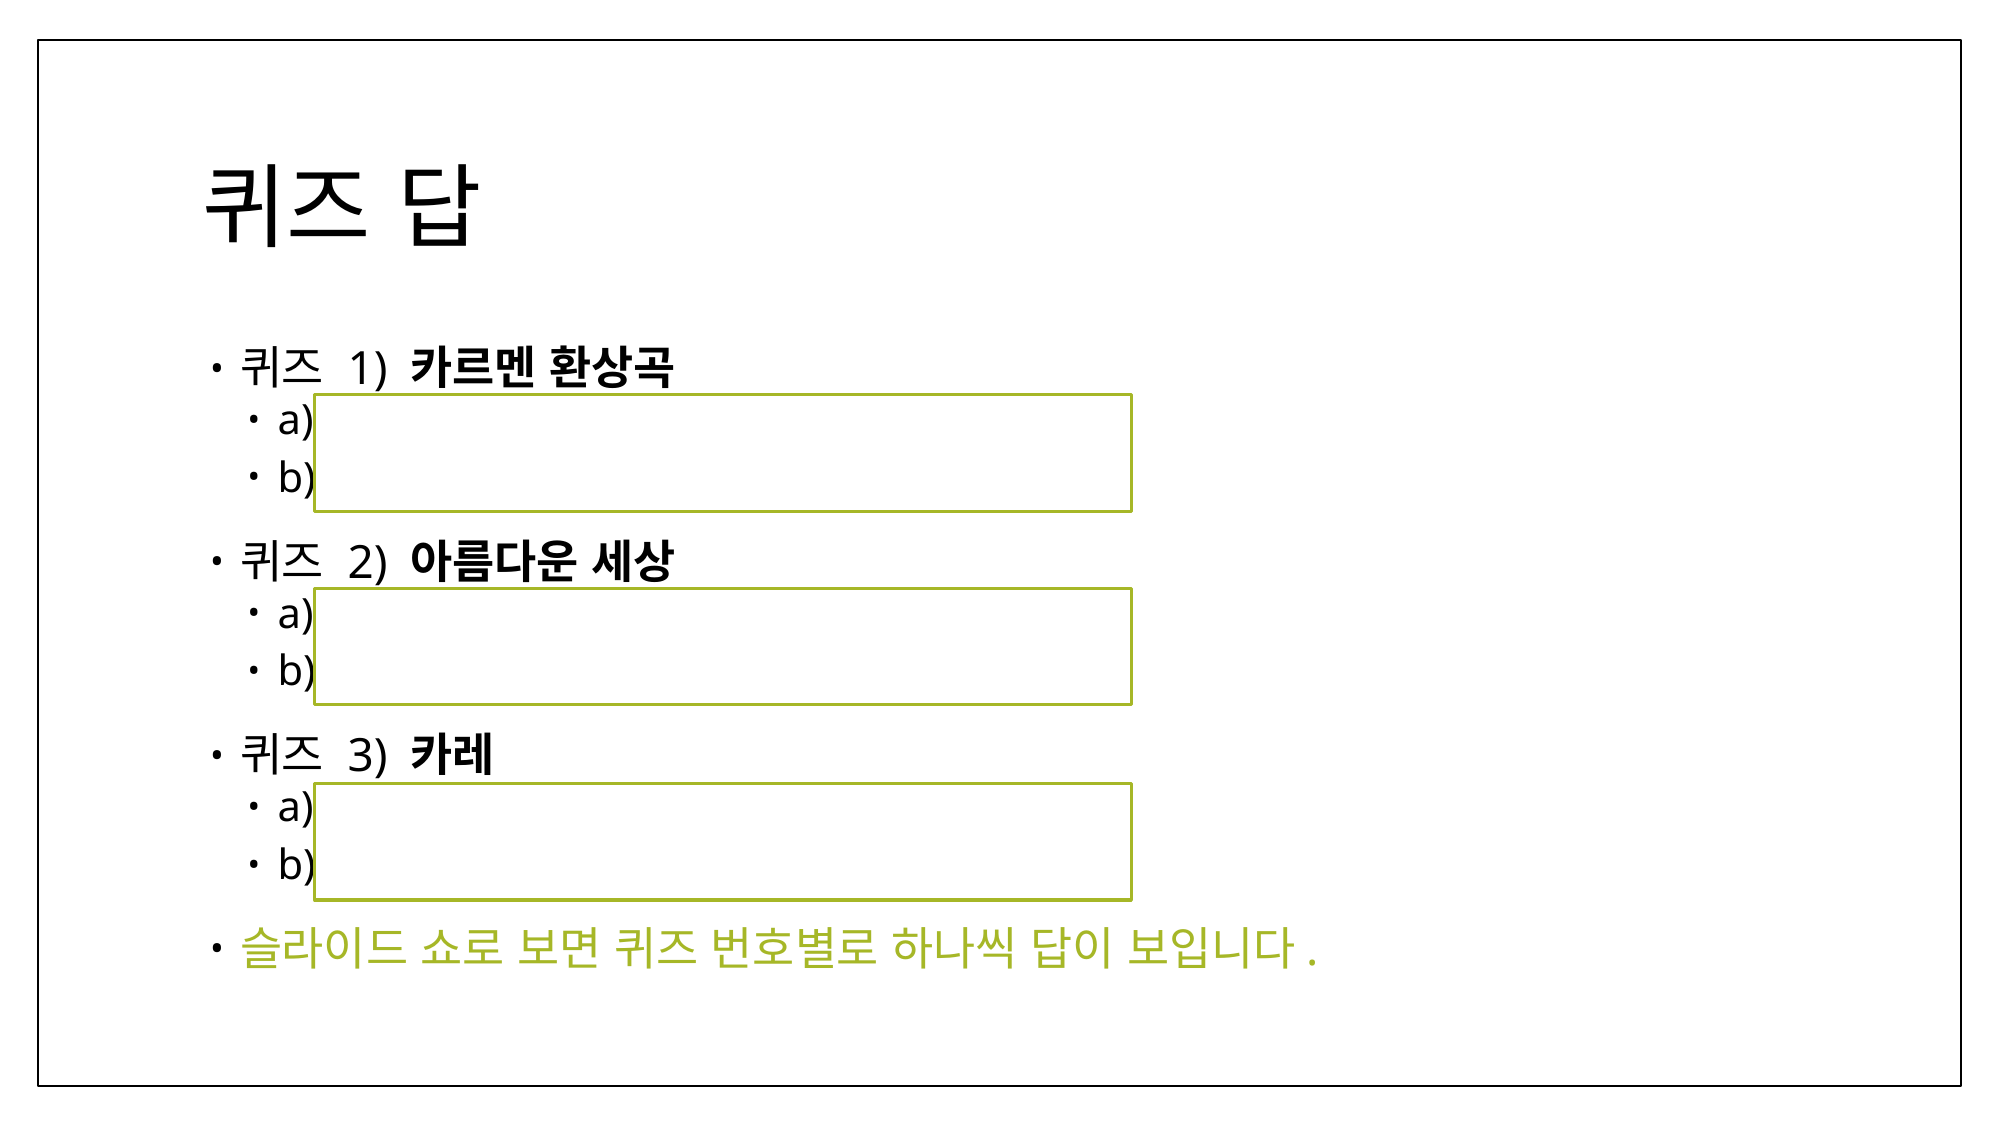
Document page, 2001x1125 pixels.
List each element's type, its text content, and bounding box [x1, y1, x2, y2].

list 퀴즈 1) 카르멘 환상곡 a) 솔도레미 솔미레도 레미파 솔솔솔솔 도시파 b) D Major (라장조) 퀴즈 2) 아름다운 세상 a) 도라 도시 시시 시도 도라 도시 라솔 b) C Major (다장조) 퀴즈 3) 카레 a) 라라 미미 파미레파미 레 미레도 도 시 시시미 b) C# minor (올림다단조) 슬라이드 쇼로 보면 퀴즈 번호별로 하나씩 답이 보입니다. [187, 337, 1808, 1000]
text_box [313, 782, 1133, 902]
title 퀴즈 답 [187, 99, 1808, 323]
text_box [313, 393, 1133, 513]
text_box [313, 587, 1133, 706]
